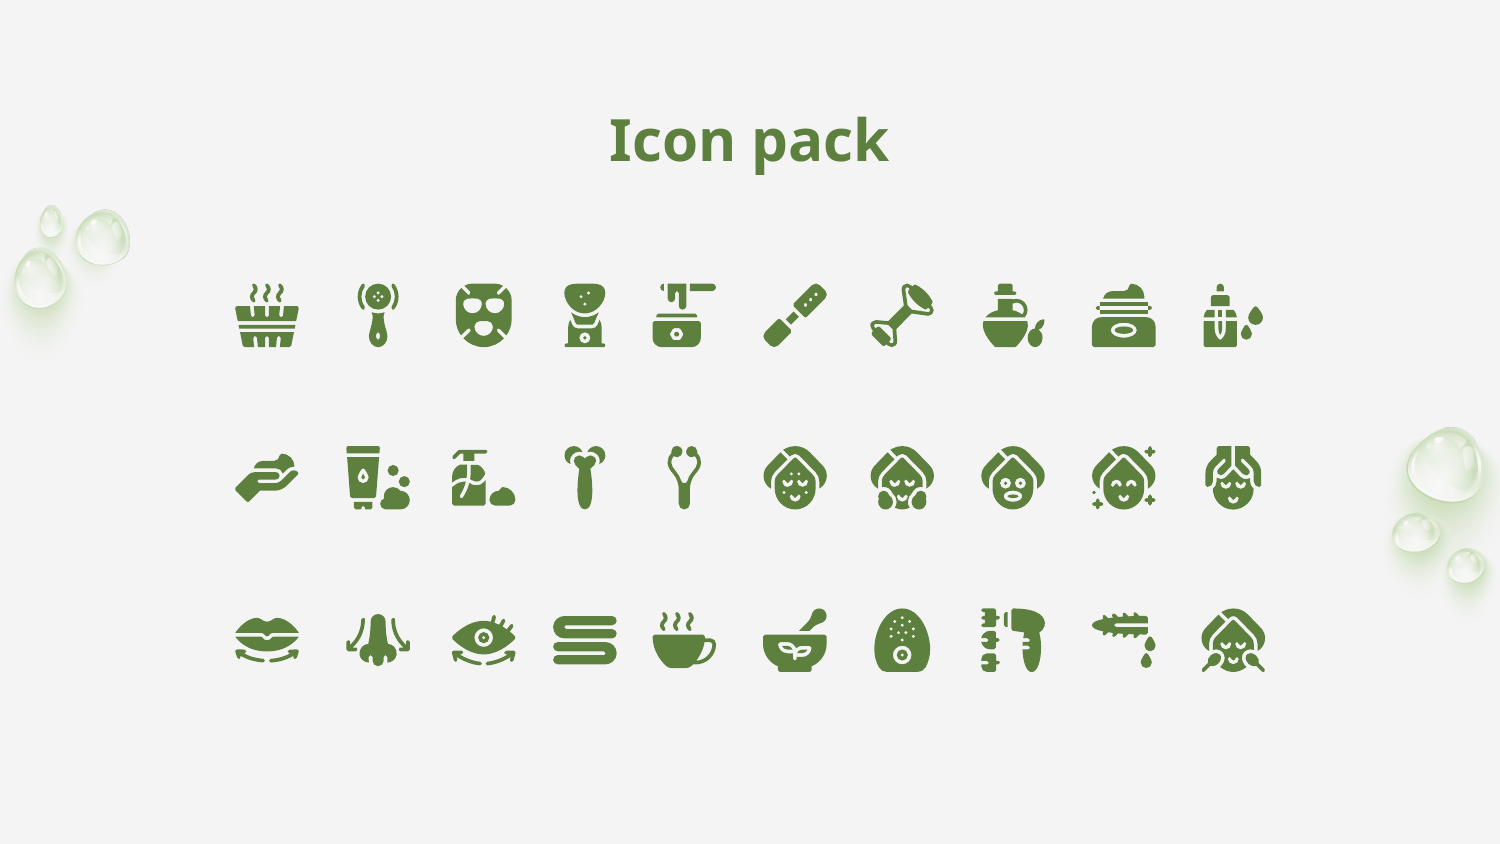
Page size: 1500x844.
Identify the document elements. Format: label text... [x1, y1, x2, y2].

text_box [870, 445, 935, 510]
text_box [1091, 445, 1156, 510]
text_box [1203, 283, 1264, 348]
text_box [356, 283, 401, 348]
text_box [980, 283, 1046, 348]
text_box [652, 611, 717, 669]
text_box [234, 283, 300, 348]
text_box [762, 283, 828, 348]
text_box [874, 608, 931, 673]
text_box [763, 445, 828, 510]
text_box [1091, 283, 1156, 348]
text_box [980, 608, 1046, 673]
text_box [667, 446, 702, 510]
text_box [564, 445, 606, 510]
text_box [1201, 608, 1266, 673]
text_box [870, 283, 934, 348]
text_box [1381, 426, 1500, 625]
text_box [980, 445, 1045, 510]
text_box [346, 613, 411, 667]
text_box [1091, 612, 1156, 669]
text_box [346, 445, 411, 510]
text_box [652, 283, 717, 348]
text_box [563, 283, 606, 348]
text_box [234, 453, 300, 503]
text_box [762, 608, 828, 673]
text_box [451, 614, 516, 666]
text_box [455, 283, 512, 348]
title Icon pack [118, 88, 1382, 183]
text_box [0, 205, 130, 364]
text_box [552, 615, 618, 665]
text_box [1205, 445, 1262, 510]
text_box [451, 449, 516, 506]
text_box [234, 617, 300, 663]
